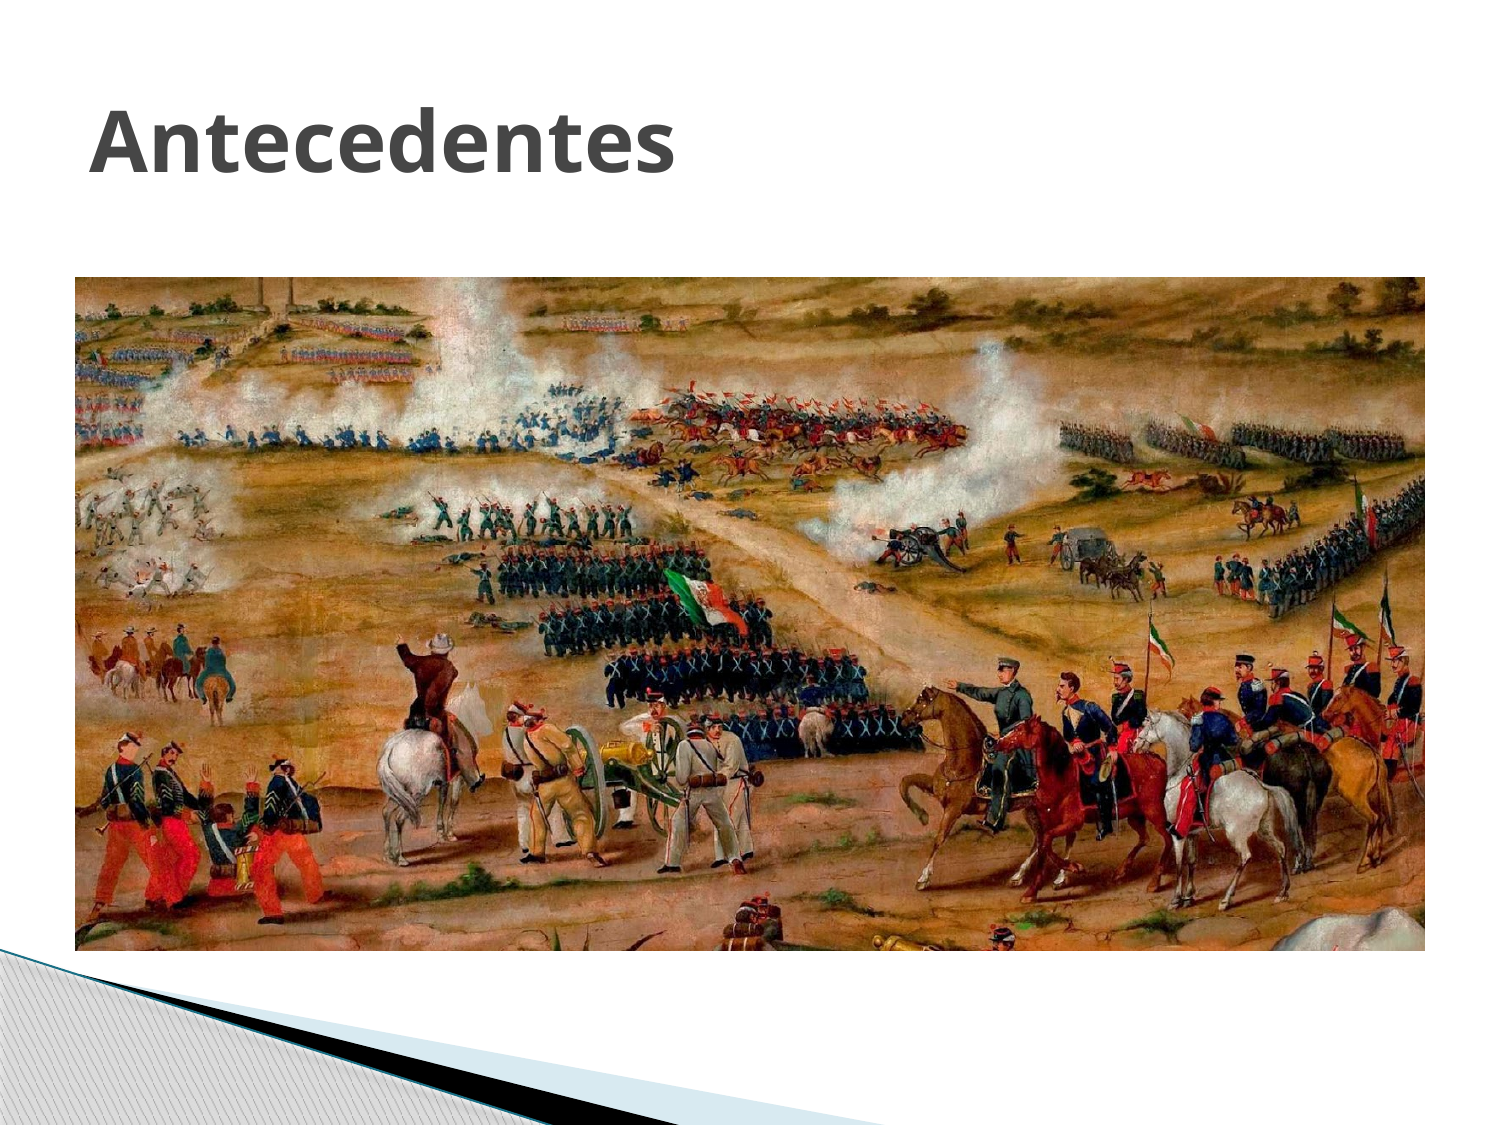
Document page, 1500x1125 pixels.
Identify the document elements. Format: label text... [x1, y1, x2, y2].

title Antecedentes [75, 45, 1425, 233]
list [74, 277, 1426, 951]
